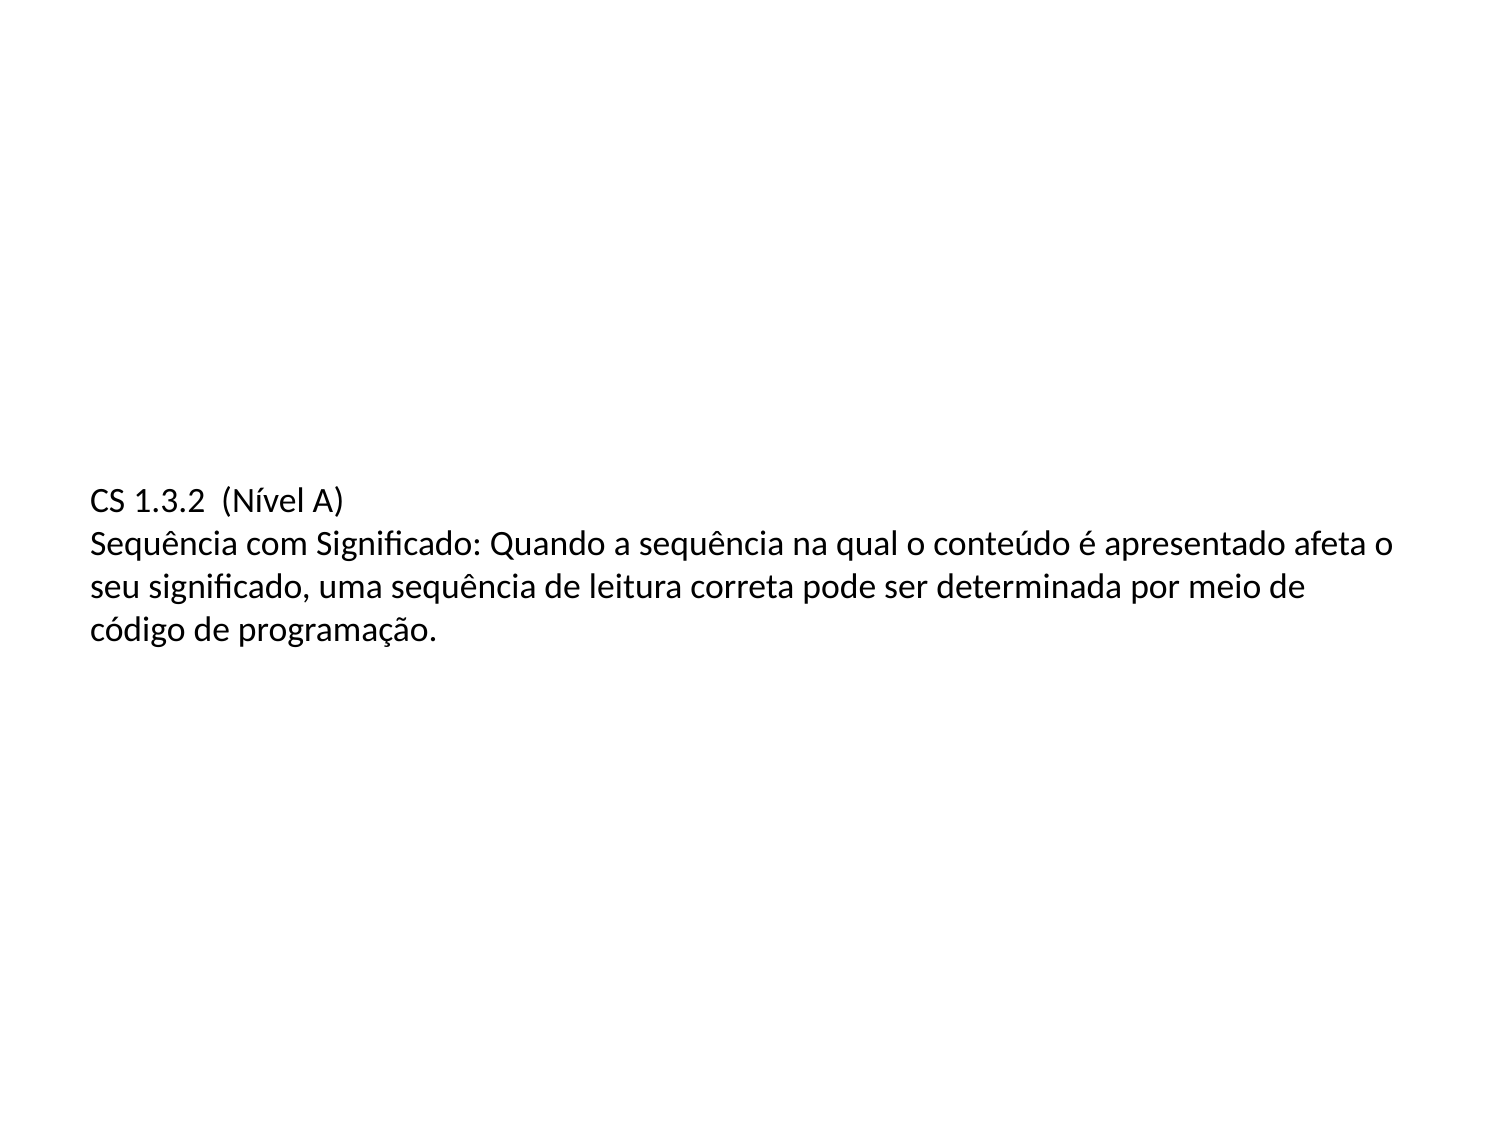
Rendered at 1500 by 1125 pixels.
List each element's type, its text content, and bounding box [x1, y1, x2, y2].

title CS 1.3.2 (Nível A) Sequência com Significado: Quando a sequência na qual o conteúdo é apresentado afeta o seu significado, uma sequência de leitura correta pode ser determinada por meio de código de programação. [75, 468, 1425, 657]
